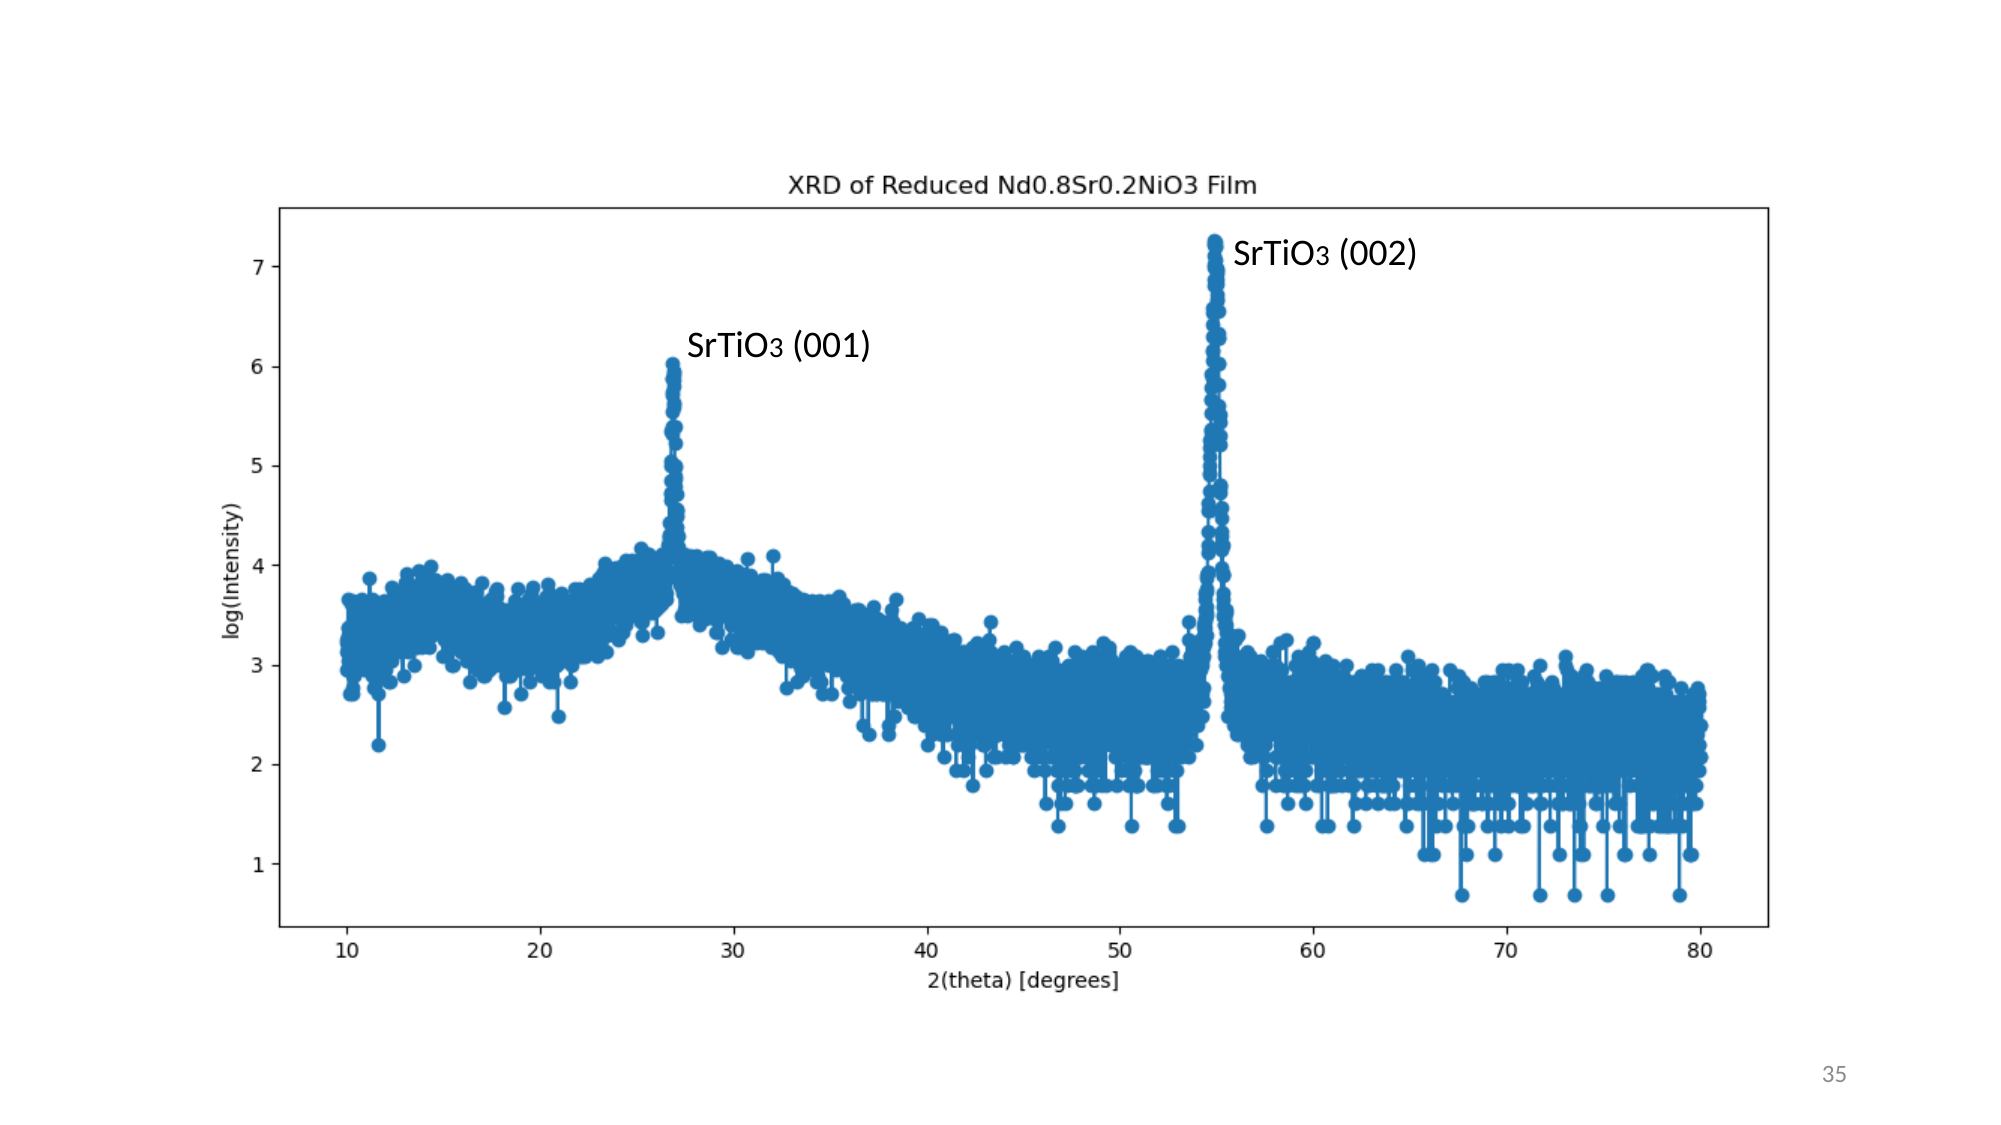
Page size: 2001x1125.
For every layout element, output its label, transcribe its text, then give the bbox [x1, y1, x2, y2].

picture [39, 95, 1960, 1030]
slide_number 35 [1412, 1042, 1863, 1103]
